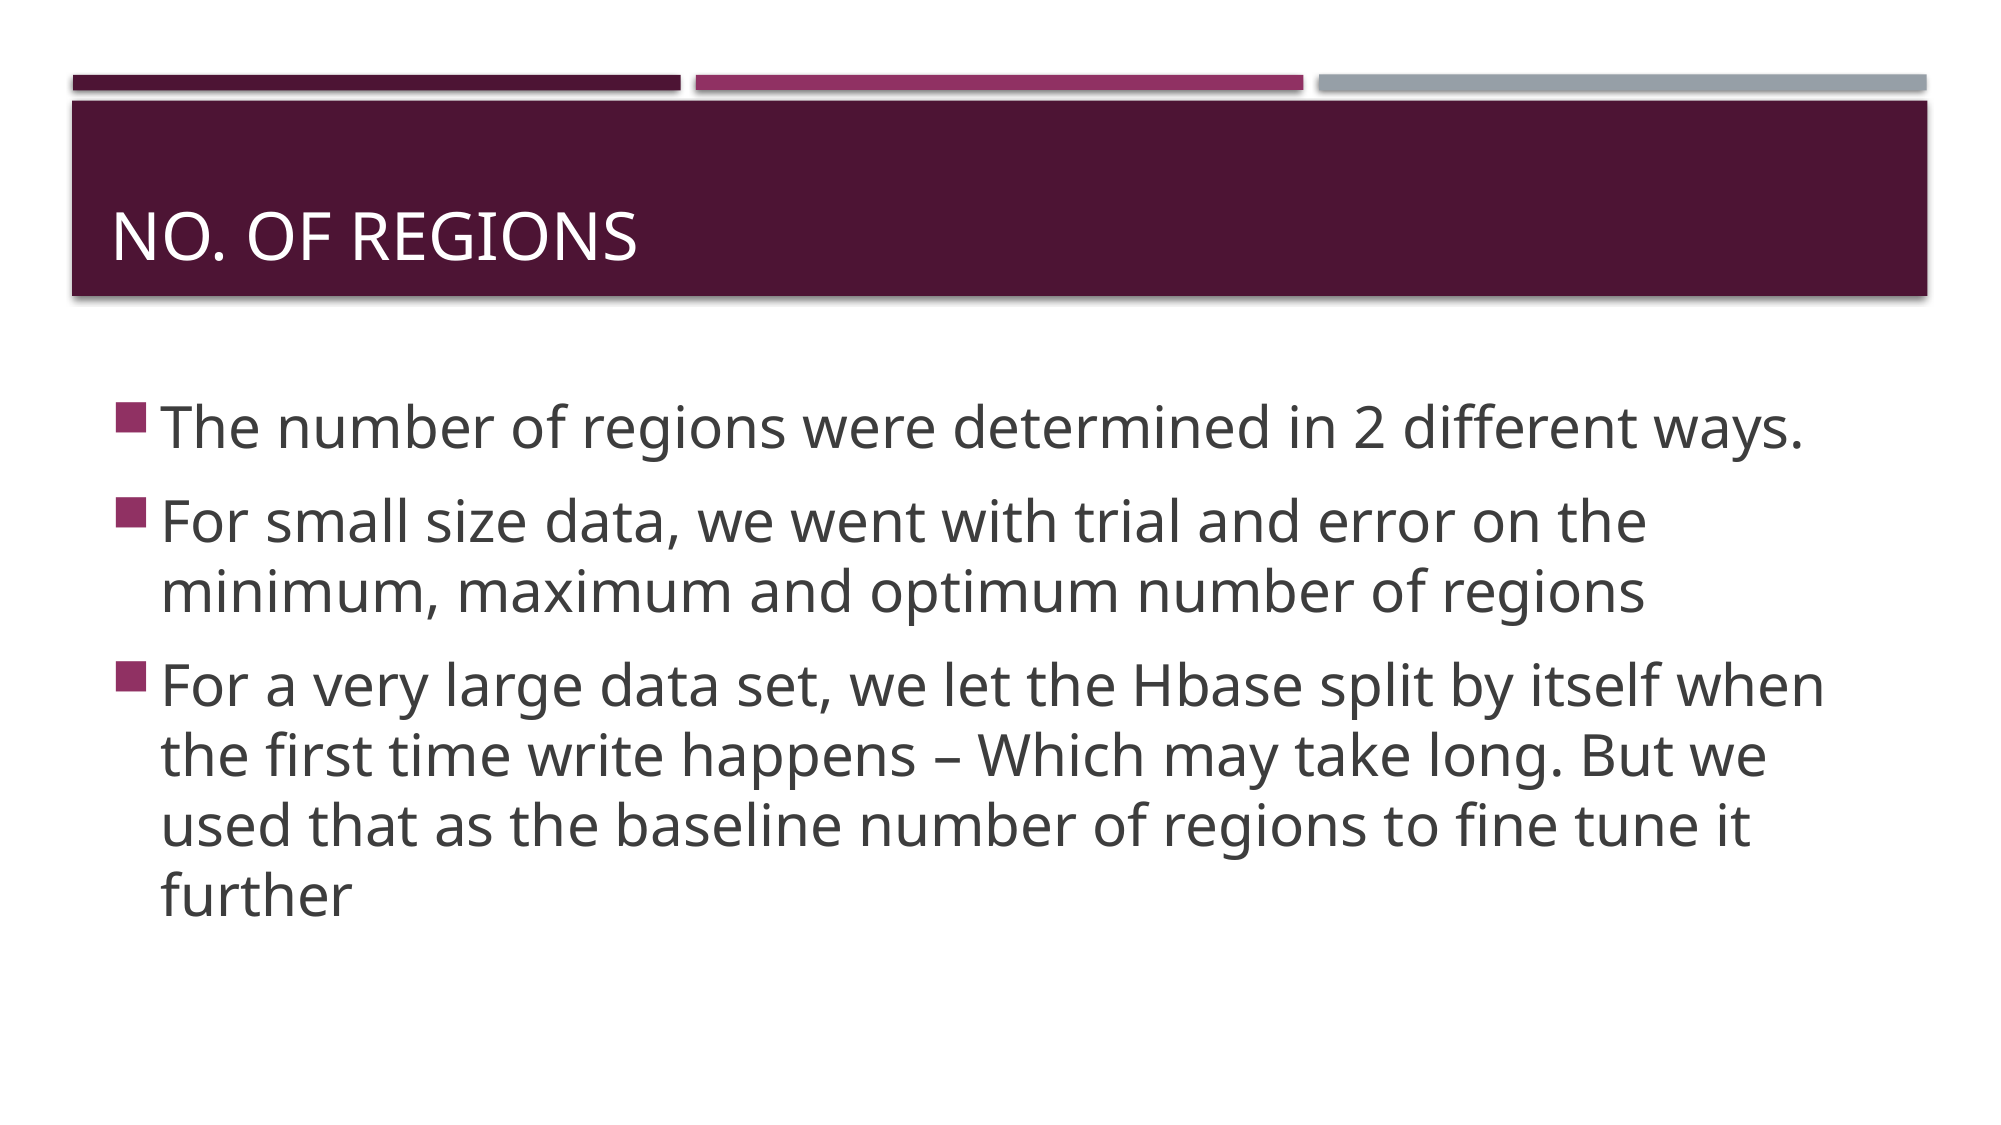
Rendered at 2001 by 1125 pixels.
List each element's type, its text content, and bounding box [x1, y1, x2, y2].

list The number of regions were determined in 2 different ways. For small size data, we went with trial and error on the minimum, maximum and optimum number of regions For a very large data set, we let the Hbase split by itself when the first time write happens – Which may take long. But we used that as the baseline number of regions to fine tune it further [95, 357, 1905, 962]
title NO. Of Regions [95, 115, 1905, 282]
